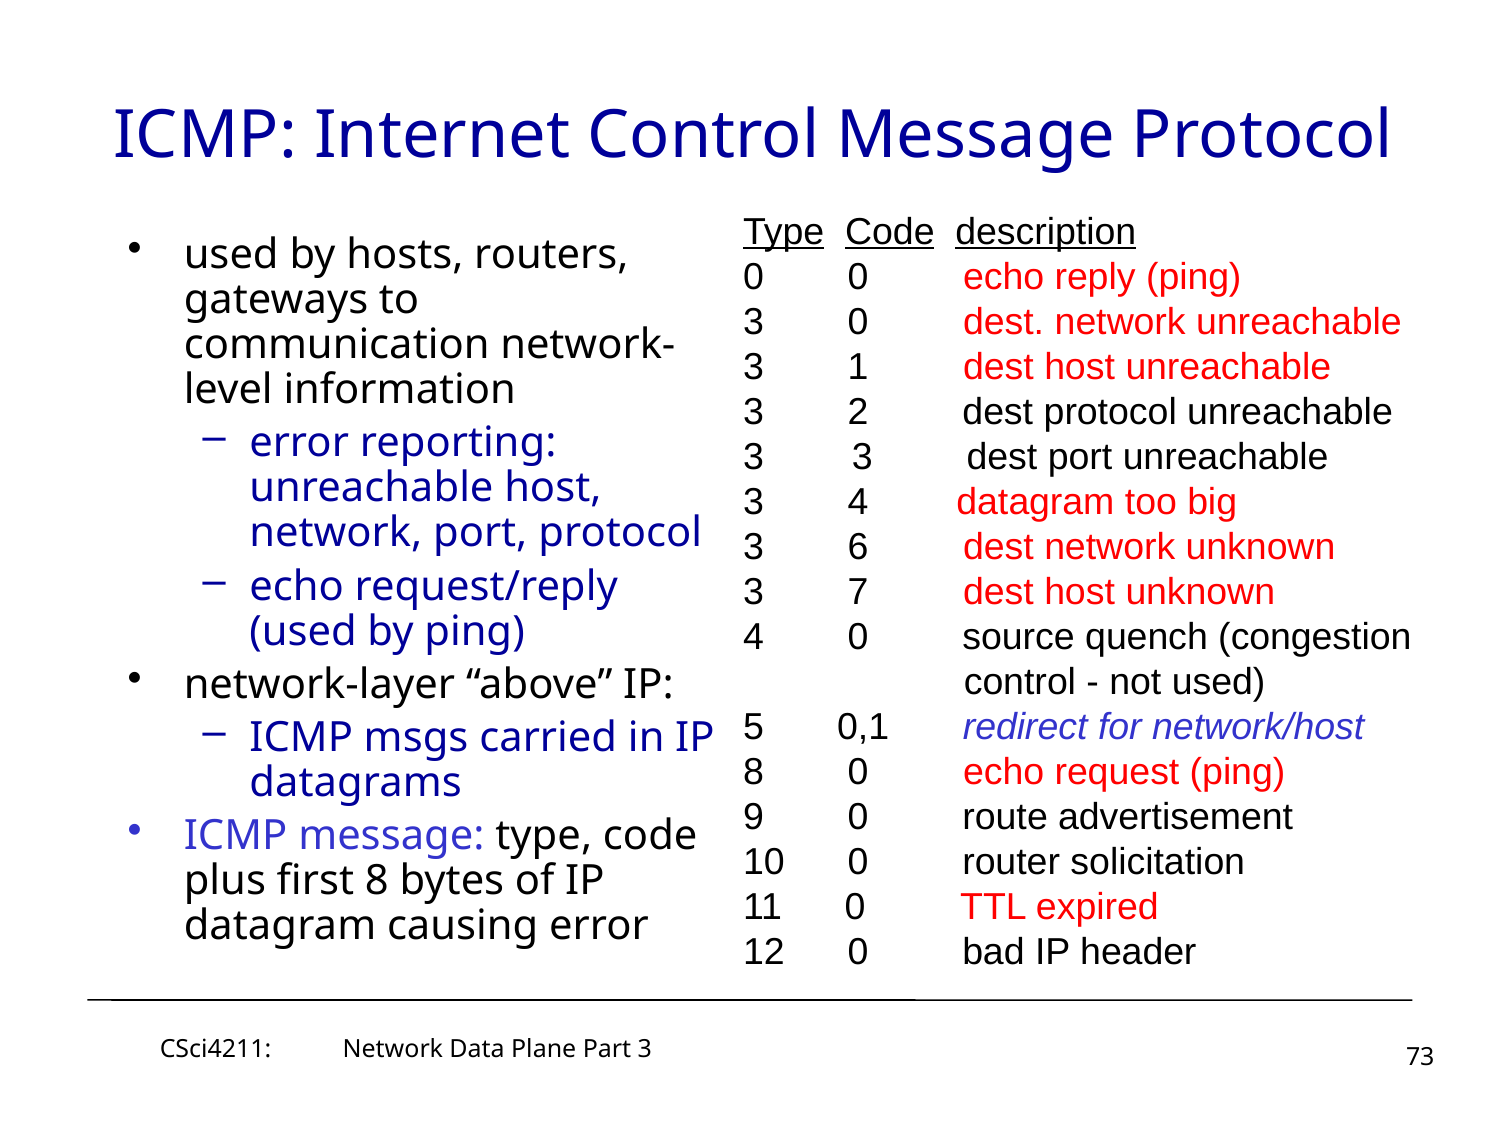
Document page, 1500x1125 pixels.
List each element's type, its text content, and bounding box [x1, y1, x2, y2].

text_box Type Code description 0 0 echo reply (ping) 3 0 dest. network unreachable 3 1 dest host unreachable 3 2 dest protocol unreachable 3 dest port unreachable 3 4 datagram too big 3 6 dest network unknown 3 7 dest host unknown 4 0 source quench (congestion control - not used) 5 0,1 redirect for network/host 8 0 echo request (ping) 9 0 route advertisement 10 0 router solicitation 11 0 TTL expired 12 0 bad IP header [728, 199, 1428, 1025]
slide_number 73 [1176, 1032, 1500, 1109]
footer CSci4211: Network Data Plane Part 3 [112, 1024, 701, 1076]
title ICMP: Internet Control Message Protocol [87, 37, 1421, 225]
list used by hosts, routers, gateways to communication network-level information error reporting: unreachable host, network, port, protocol echo request/reply (used by ping) network-layer “above” IP: ICMP msgs carried in IP datagrams ICMP message: type, code plus first 8 bytes of IP datagram causing error [112, 224, 728, 988]
